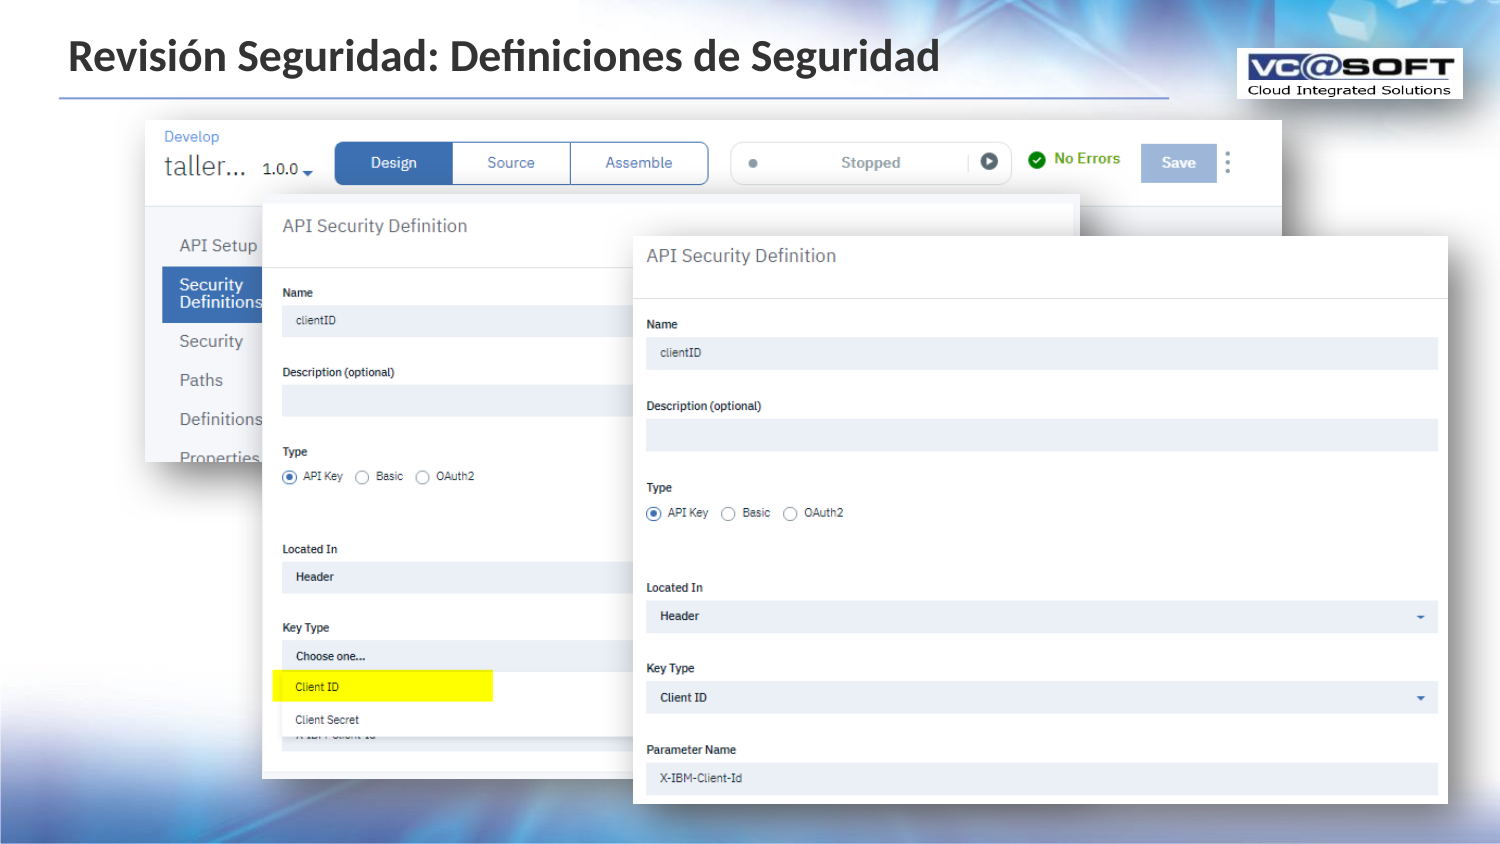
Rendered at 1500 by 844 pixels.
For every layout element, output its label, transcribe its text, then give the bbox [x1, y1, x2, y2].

picture [0, 193, 1500, 844]
picture [579, 0, 1500, 150]
title Revisión Seguridad: Definiciones de Seguridad [52, 23, 1190, 83]
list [144, 120, 1282, 463]
